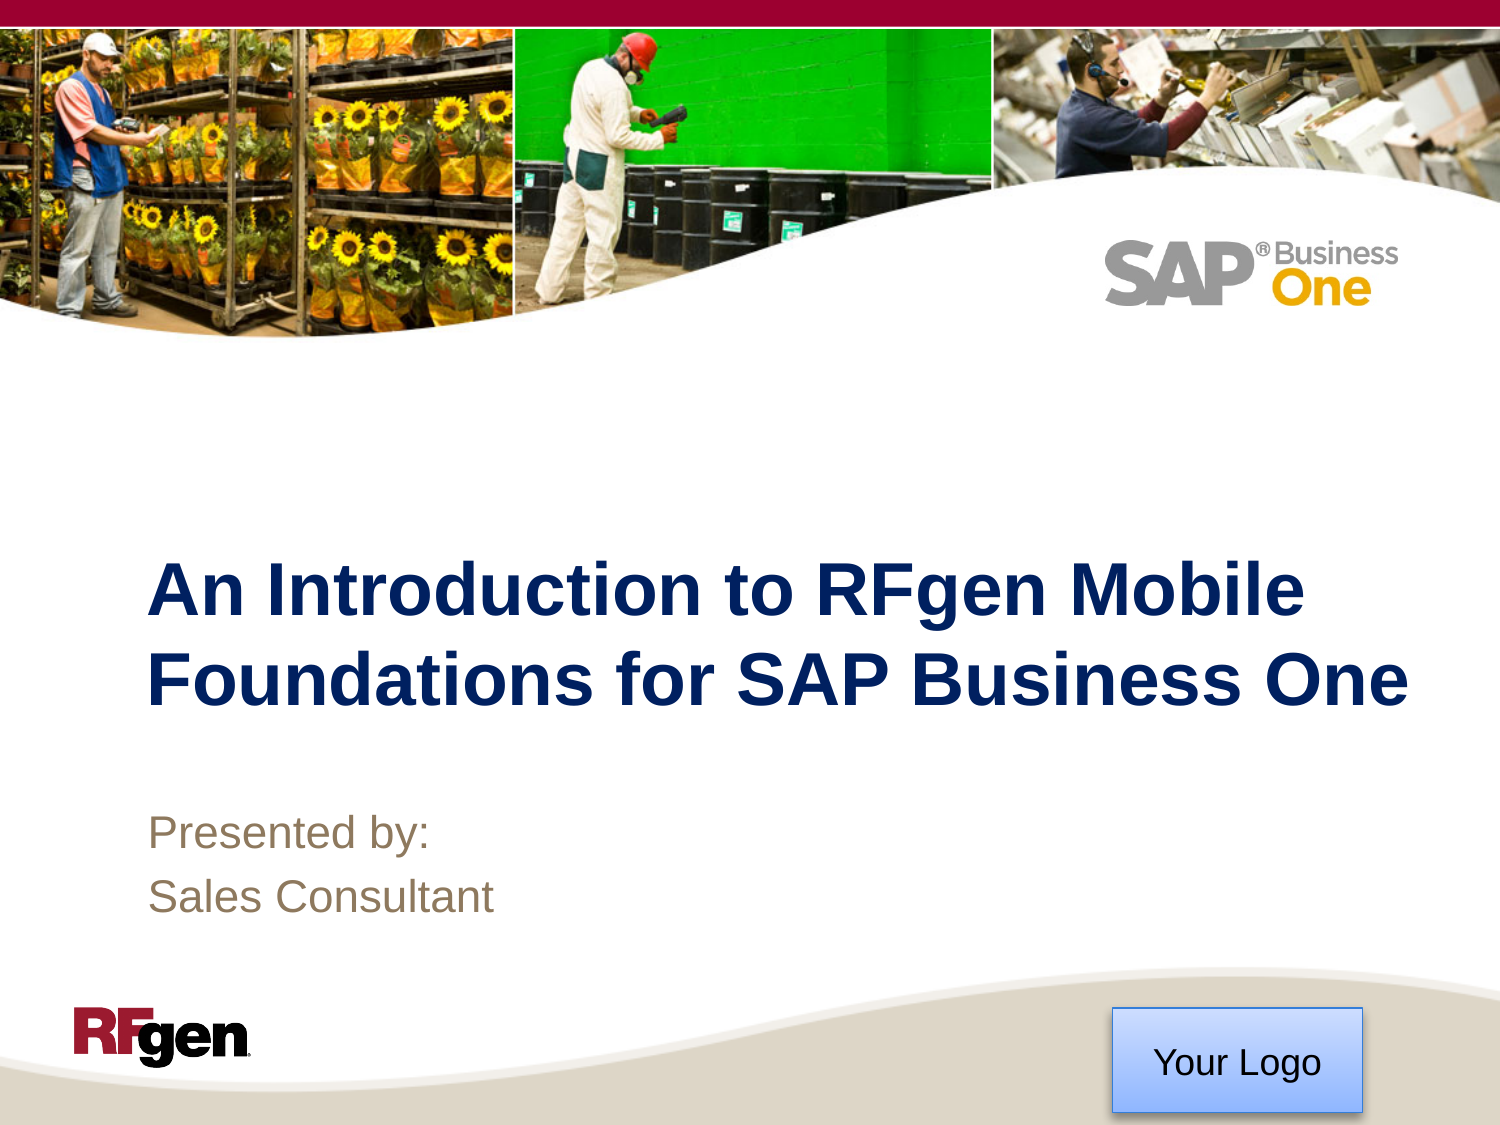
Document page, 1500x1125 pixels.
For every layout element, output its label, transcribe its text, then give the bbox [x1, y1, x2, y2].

title An Introduction to RFgen Mobile Foundations for SAP Business One [131, 509, 1438, 751]
subtitle Presented by: Sales Consultant [132, 795, 1183, 1014]
picture [1105, 240, 1398, 306]
picture [0, 958, 1500, 1125]
picture [0, 29, 1500, 356]
